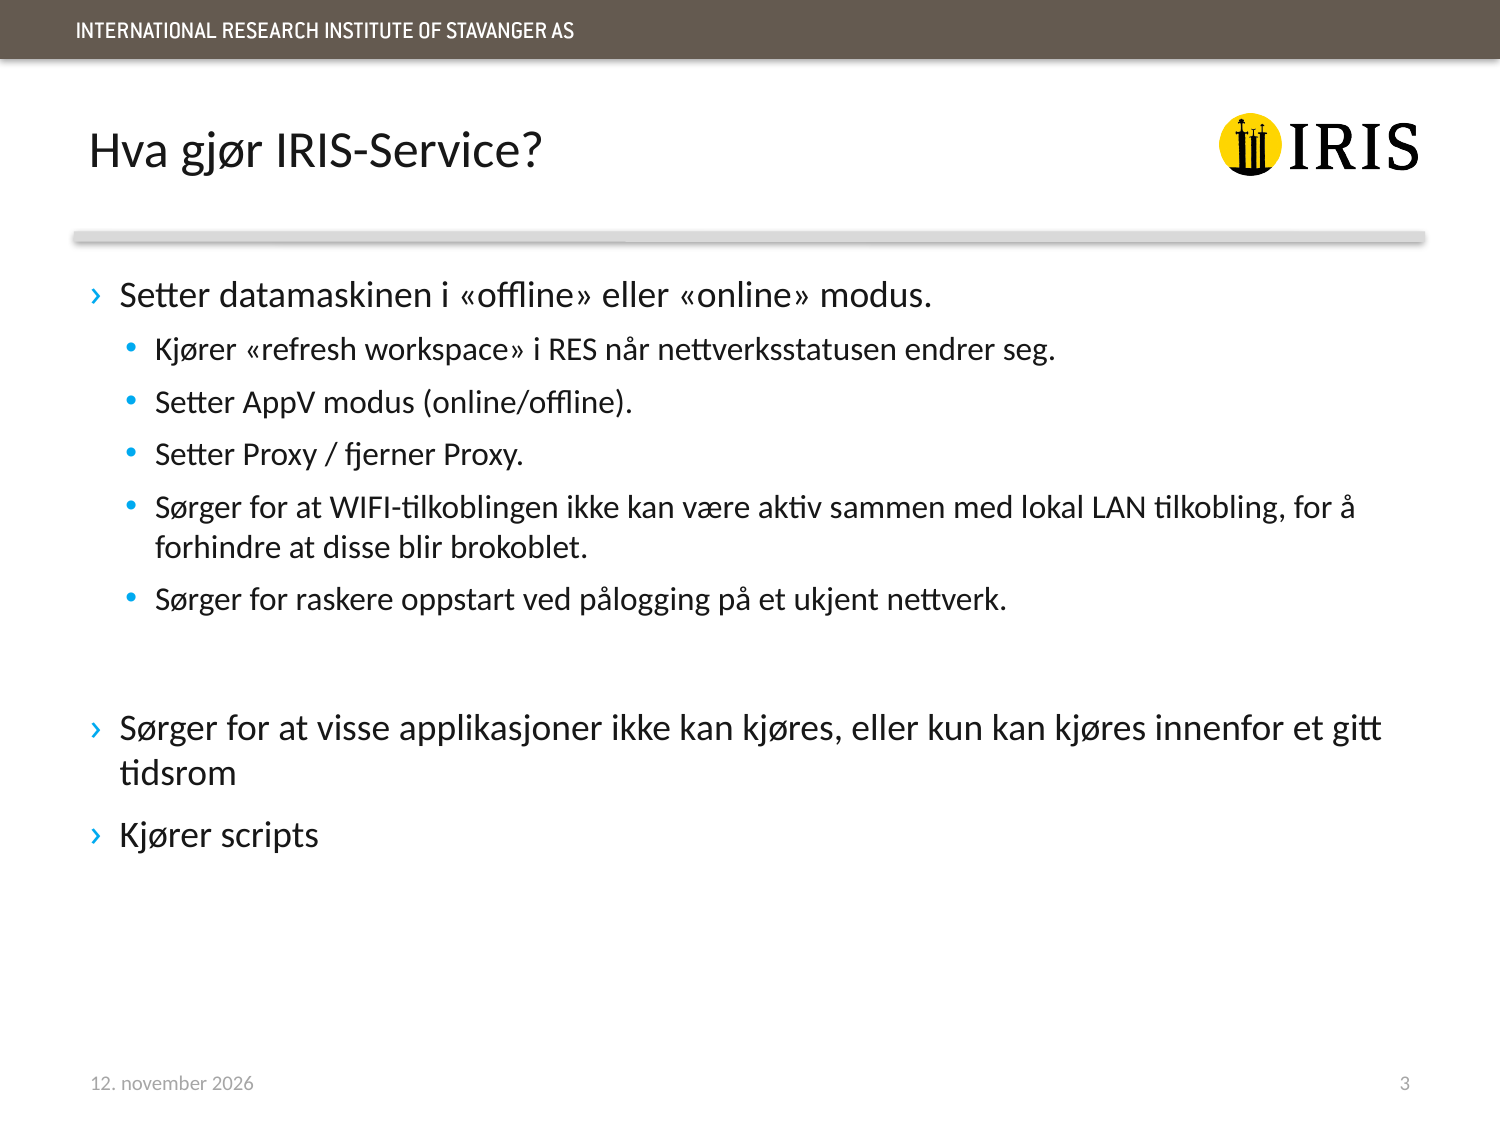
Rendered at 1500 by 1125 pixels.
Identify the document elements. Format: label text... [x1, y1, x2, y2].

title Hva gjør IRIS-Service? [73, 73, 1193, 219]
slide_number 3 [1074, 1062, 1425, 1102]
list Setter datamaskinen i «offline» eller «online» modus. Kjører «refresh workspace» i RES når nettverksstatusen endrer seg. Setter AppV modus (online/offline). Setter Proxy / fjerner Proxy. Sørger for at WIFI-tilkoblingen ikke kan være aktiv sammen med lokal LAN tilkobling, for å forhindre at disse blir brokoblet. Sørger for raskere oppstart ved pålogging på et ukjent nettverk. Sørger for at visse applikasjoner ikke kan kjøres, eller kun kan kjøres innenfor et gitt tidsrom Kjører scripts [75, 262, 1425, 1030]
picture [1219, 113, 1418, 176]
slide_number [75, 1062, 425, 1102]
picture [75, 17, 574, 44]
